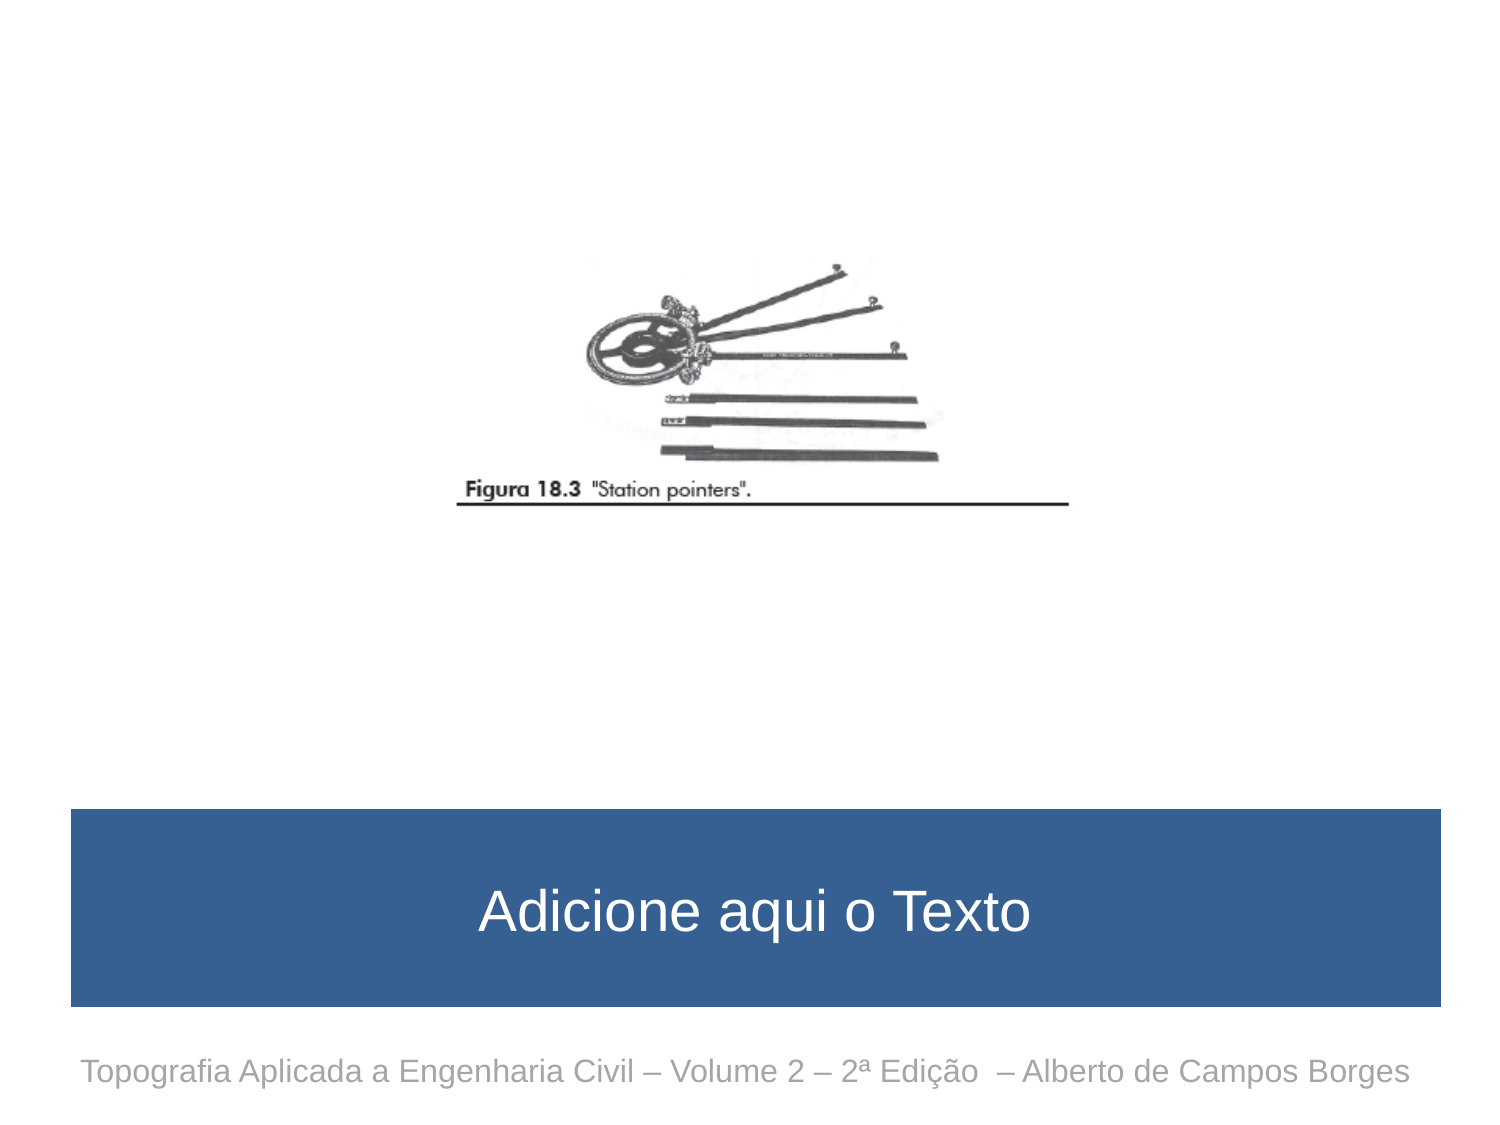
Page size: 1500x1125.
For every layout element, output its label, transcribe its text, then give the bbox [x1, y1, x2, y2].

picture [410, 219, 1102, 525]
text_box Adicione aqui o Texto [70, 808, 1442, 1008]
footer Topografia Aplicada a Engenharia Civil – Volume 2 – 2ª Edição – Alberto de Campos Borges [0, 1042, 1500, 1103]
